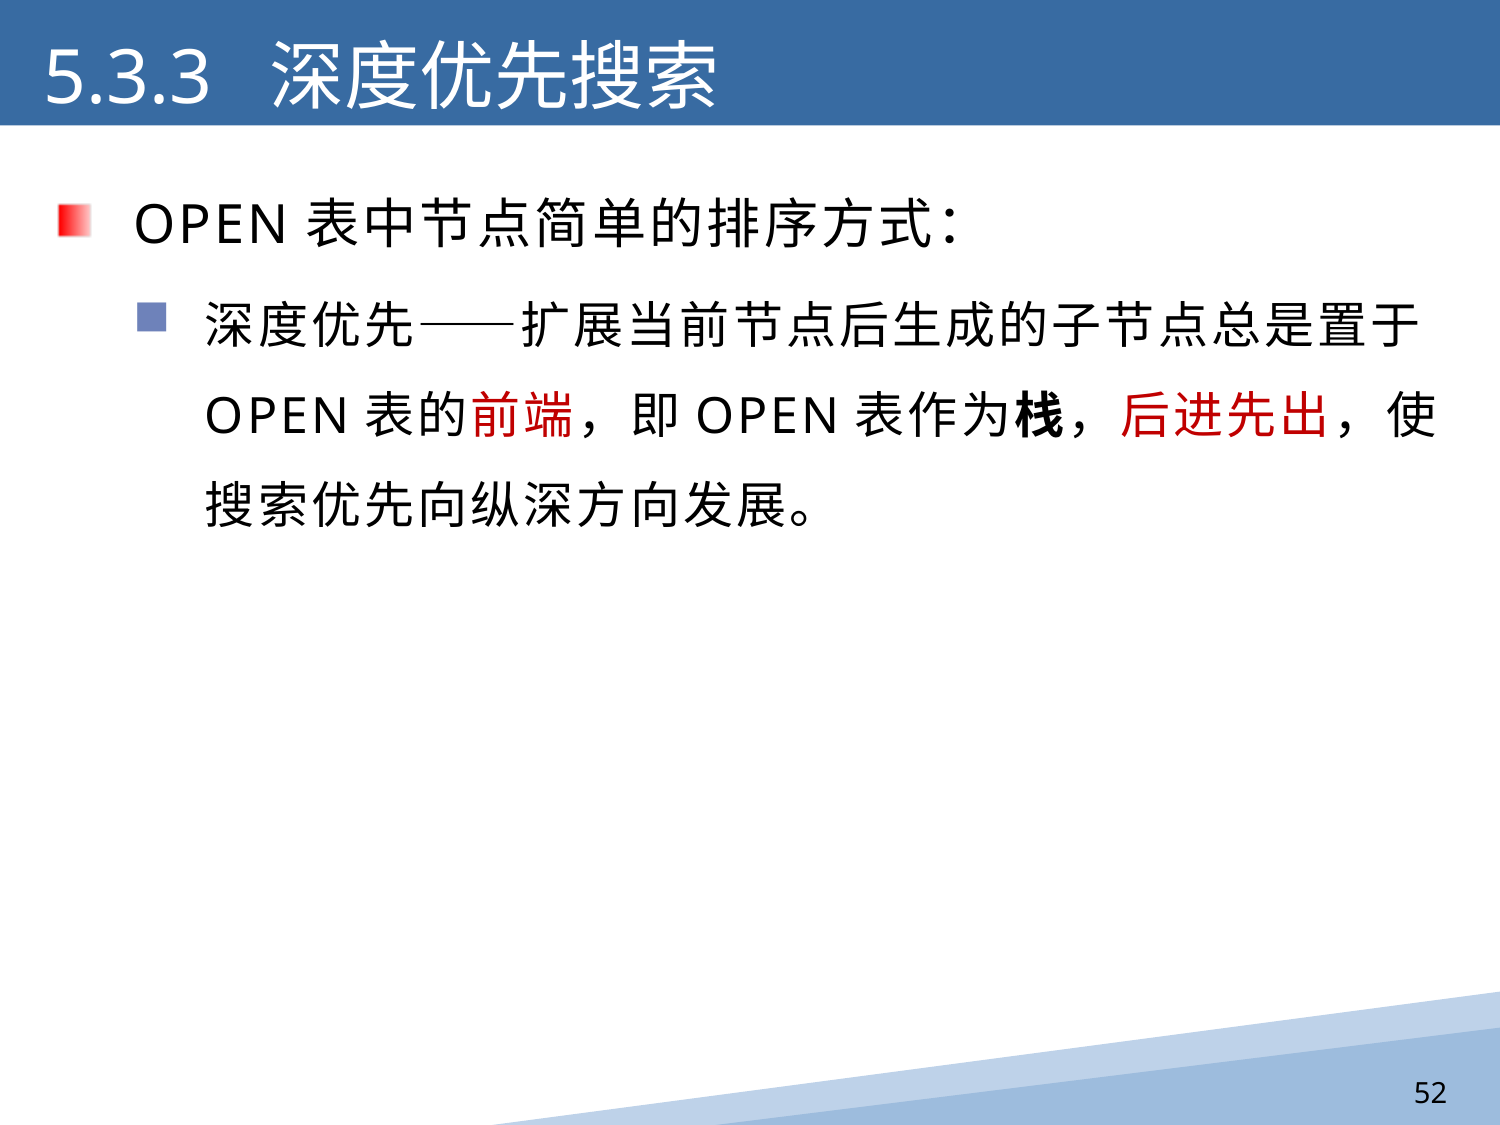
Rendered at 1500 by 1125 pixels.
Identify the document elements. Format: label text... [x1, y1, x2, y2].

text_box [492, 991, 1500, 1125]
picture [56, 202, 95, 241]
text_box 5.3.3 深度优先搜索 [0, 0, 1500, 126]
list OPEN表中节点简单的排序方式： 深度优先——扩展当前节点后生成的子节点总是置于OPEN表的前端，即OPEN表作为栈，后进先出，使搜索优先向纵深方向发展。 [41, 148, 1459, 575]
